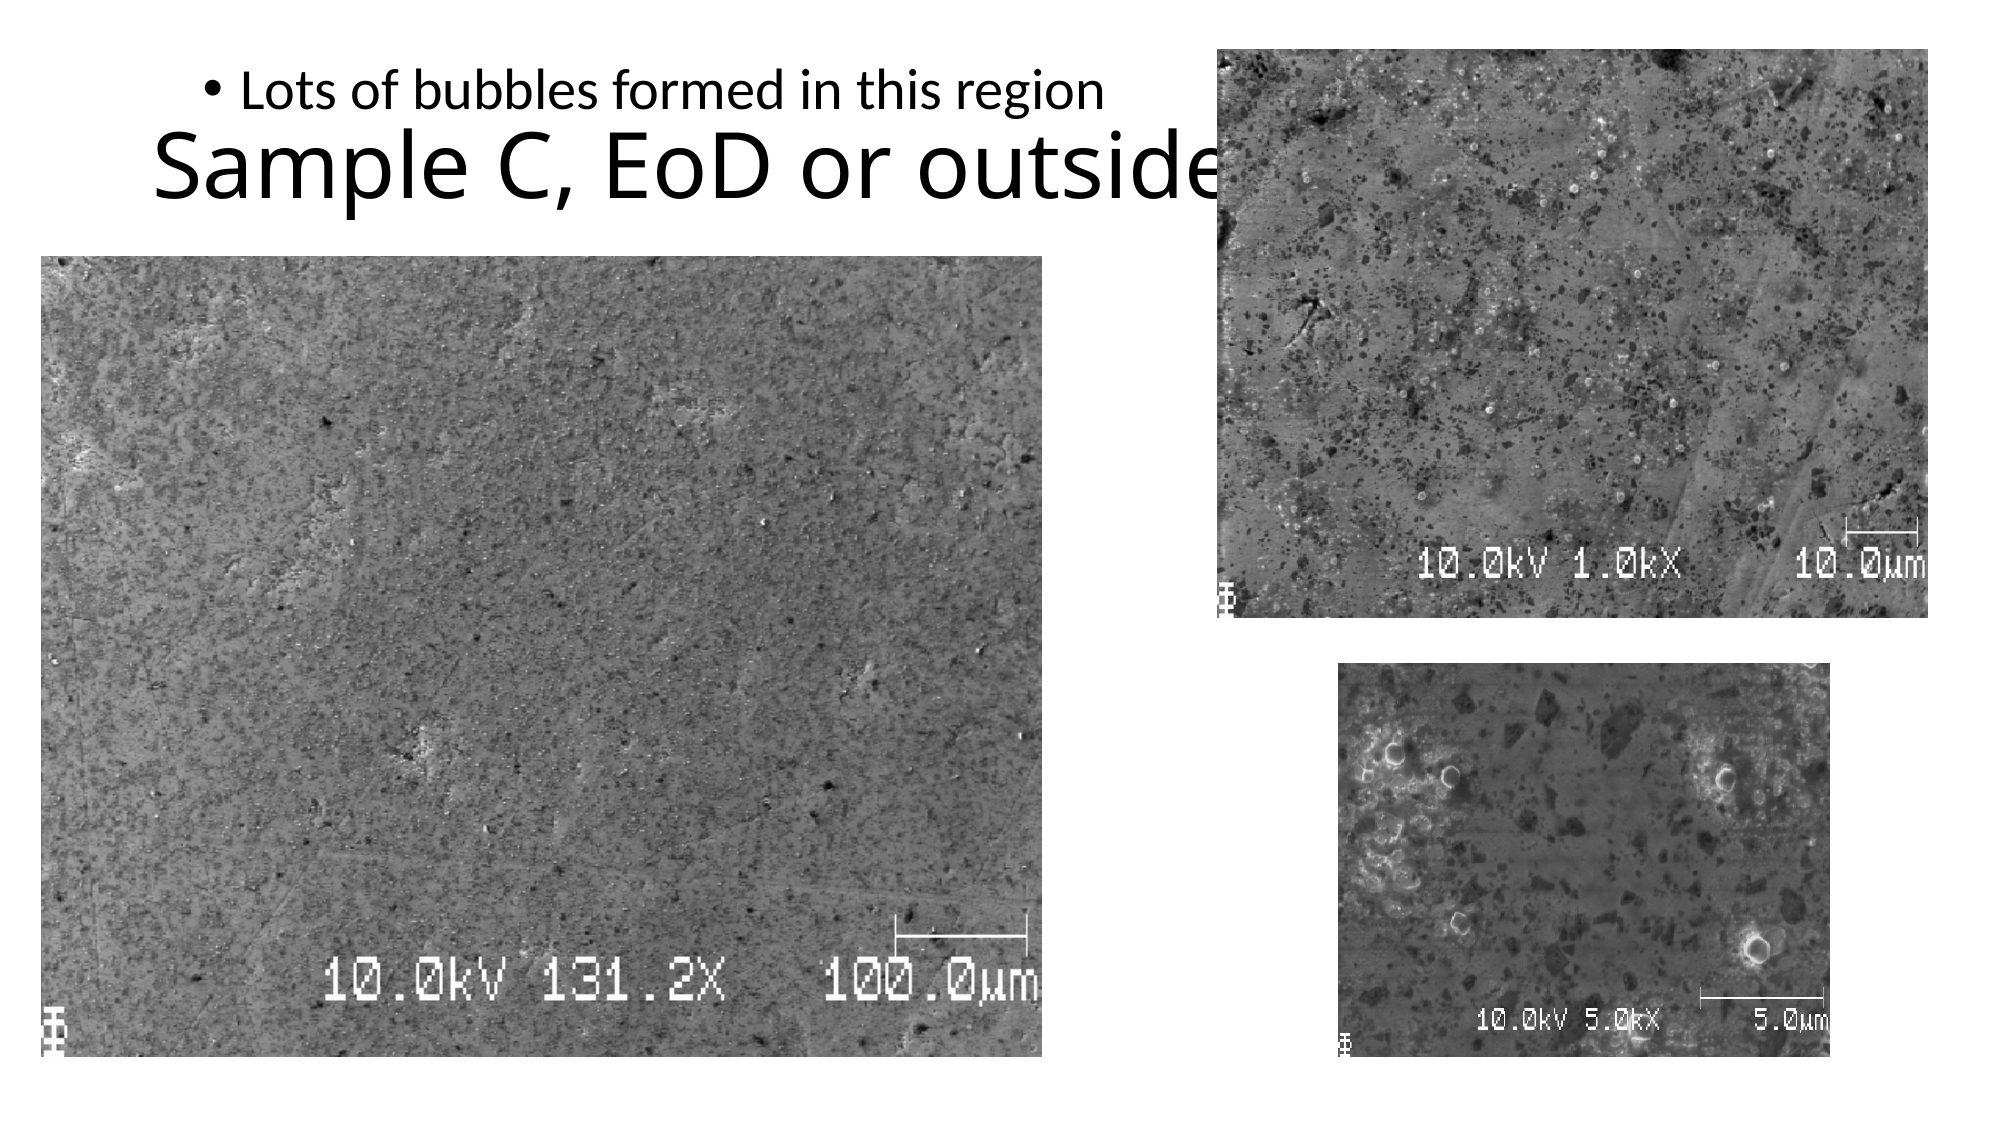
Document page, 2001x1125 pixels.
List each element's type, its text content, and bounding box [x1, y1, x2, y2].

picture [41, 256, 1042, 1057]
list Lots of bubbles formed in this region [187, 51, 1217, 213]
picture [1338, 663, 1830, 1057]
picture [1217, 49, 1928, 618]
title Sample C, EoD or outside [137, 59, 1217, 278]
